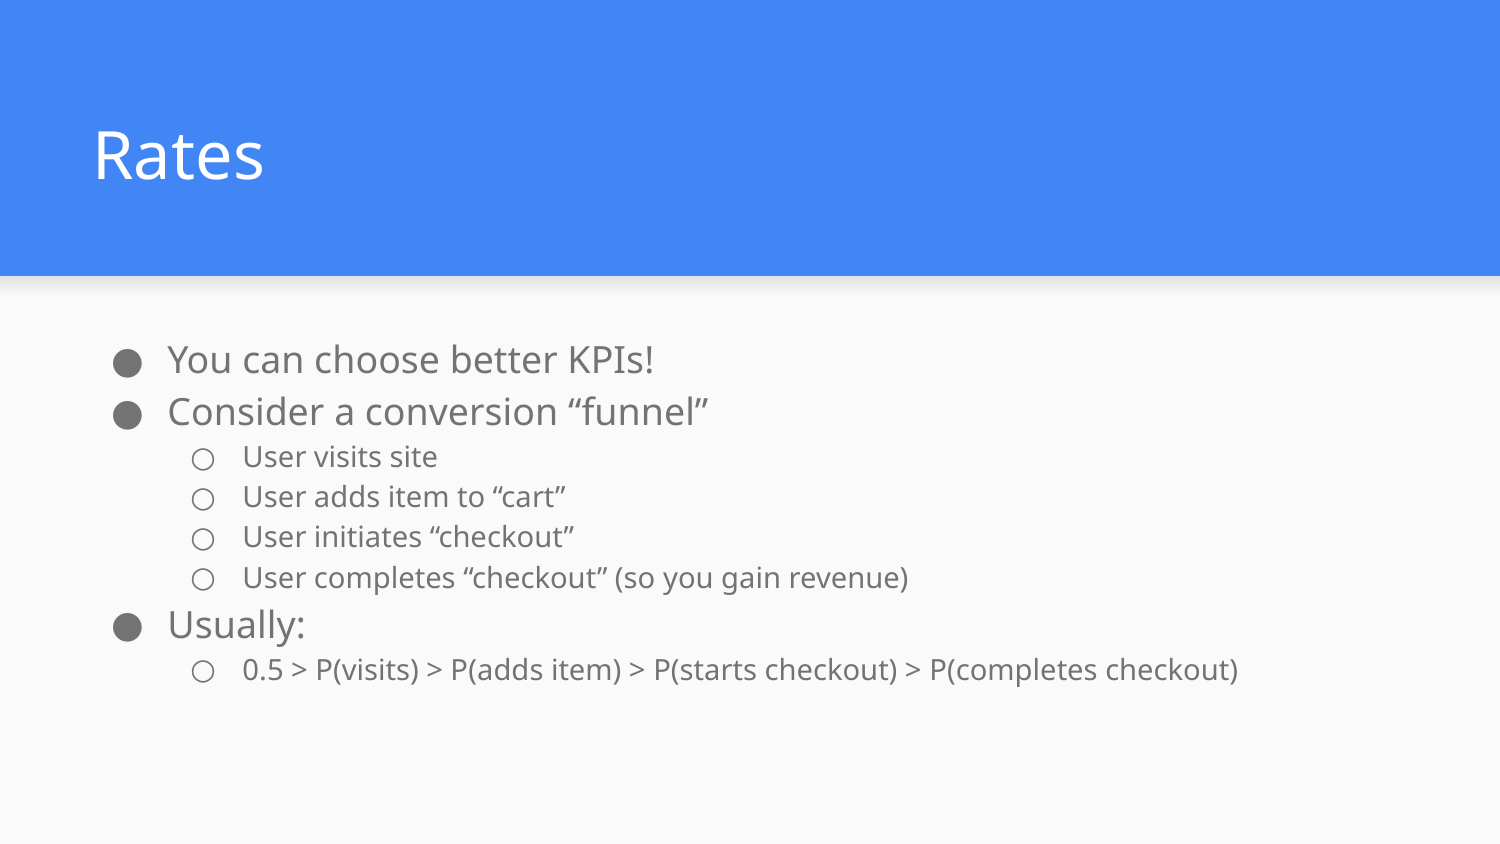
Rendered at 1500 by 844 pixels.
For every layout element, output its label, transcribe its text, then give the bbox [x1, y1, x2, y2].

list You can choose better KPIs! Consider a conversion “funnel” User visits site User adds item to “cart” User initiates “checkout” User completes “checkout” (so you gain revenue) Usually: 0.5 > P(visits) > P(adds item) > P(starts checkout) > P(completes checkout) [77, 314, 1427, 760]
title Rates [77, 81, 1427, 208]
